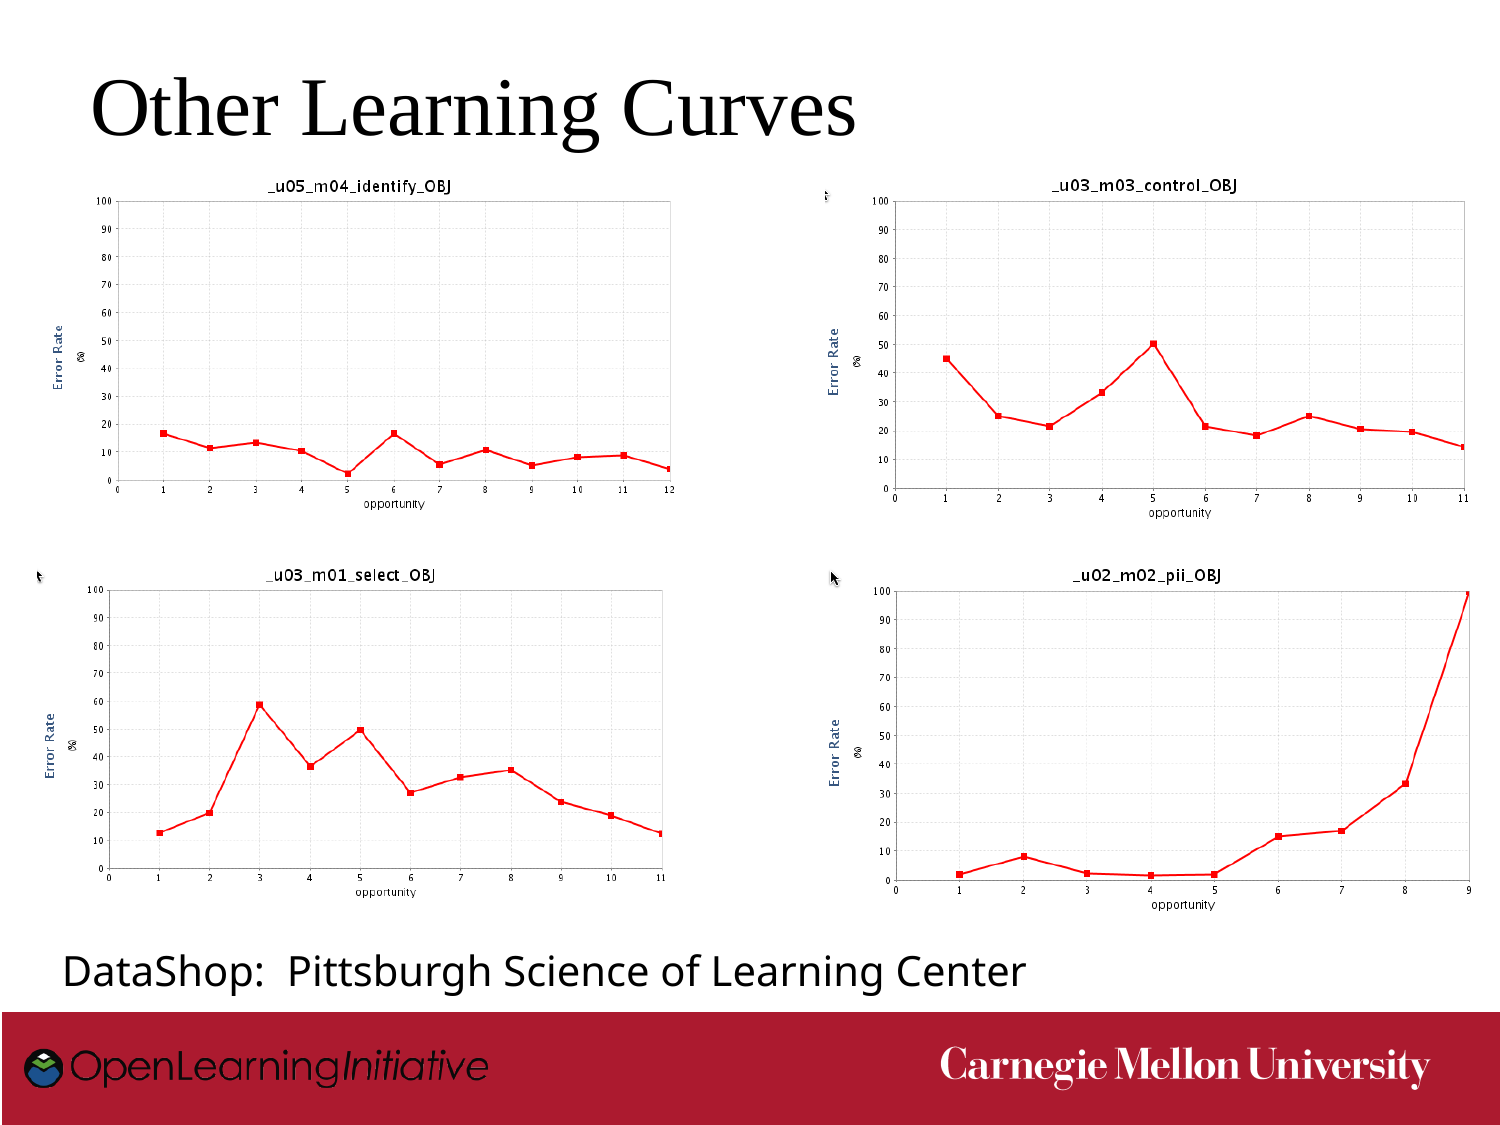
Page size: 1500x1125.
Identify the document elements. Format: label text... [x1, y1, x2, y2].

title Other Learning Curves learnig [75, 45, 1425, 233]
text_box DataShop: Pittsburgh Science of Learning Center [47, 937, 1043, 1003]
picture [37, 562, 672, 901]
picture [49, 174, 680, 511]
picture [824, 562, 1479, 915]
picture [824, 174, 1488, 523]
picture [2, 1012, 1500, 1125]
